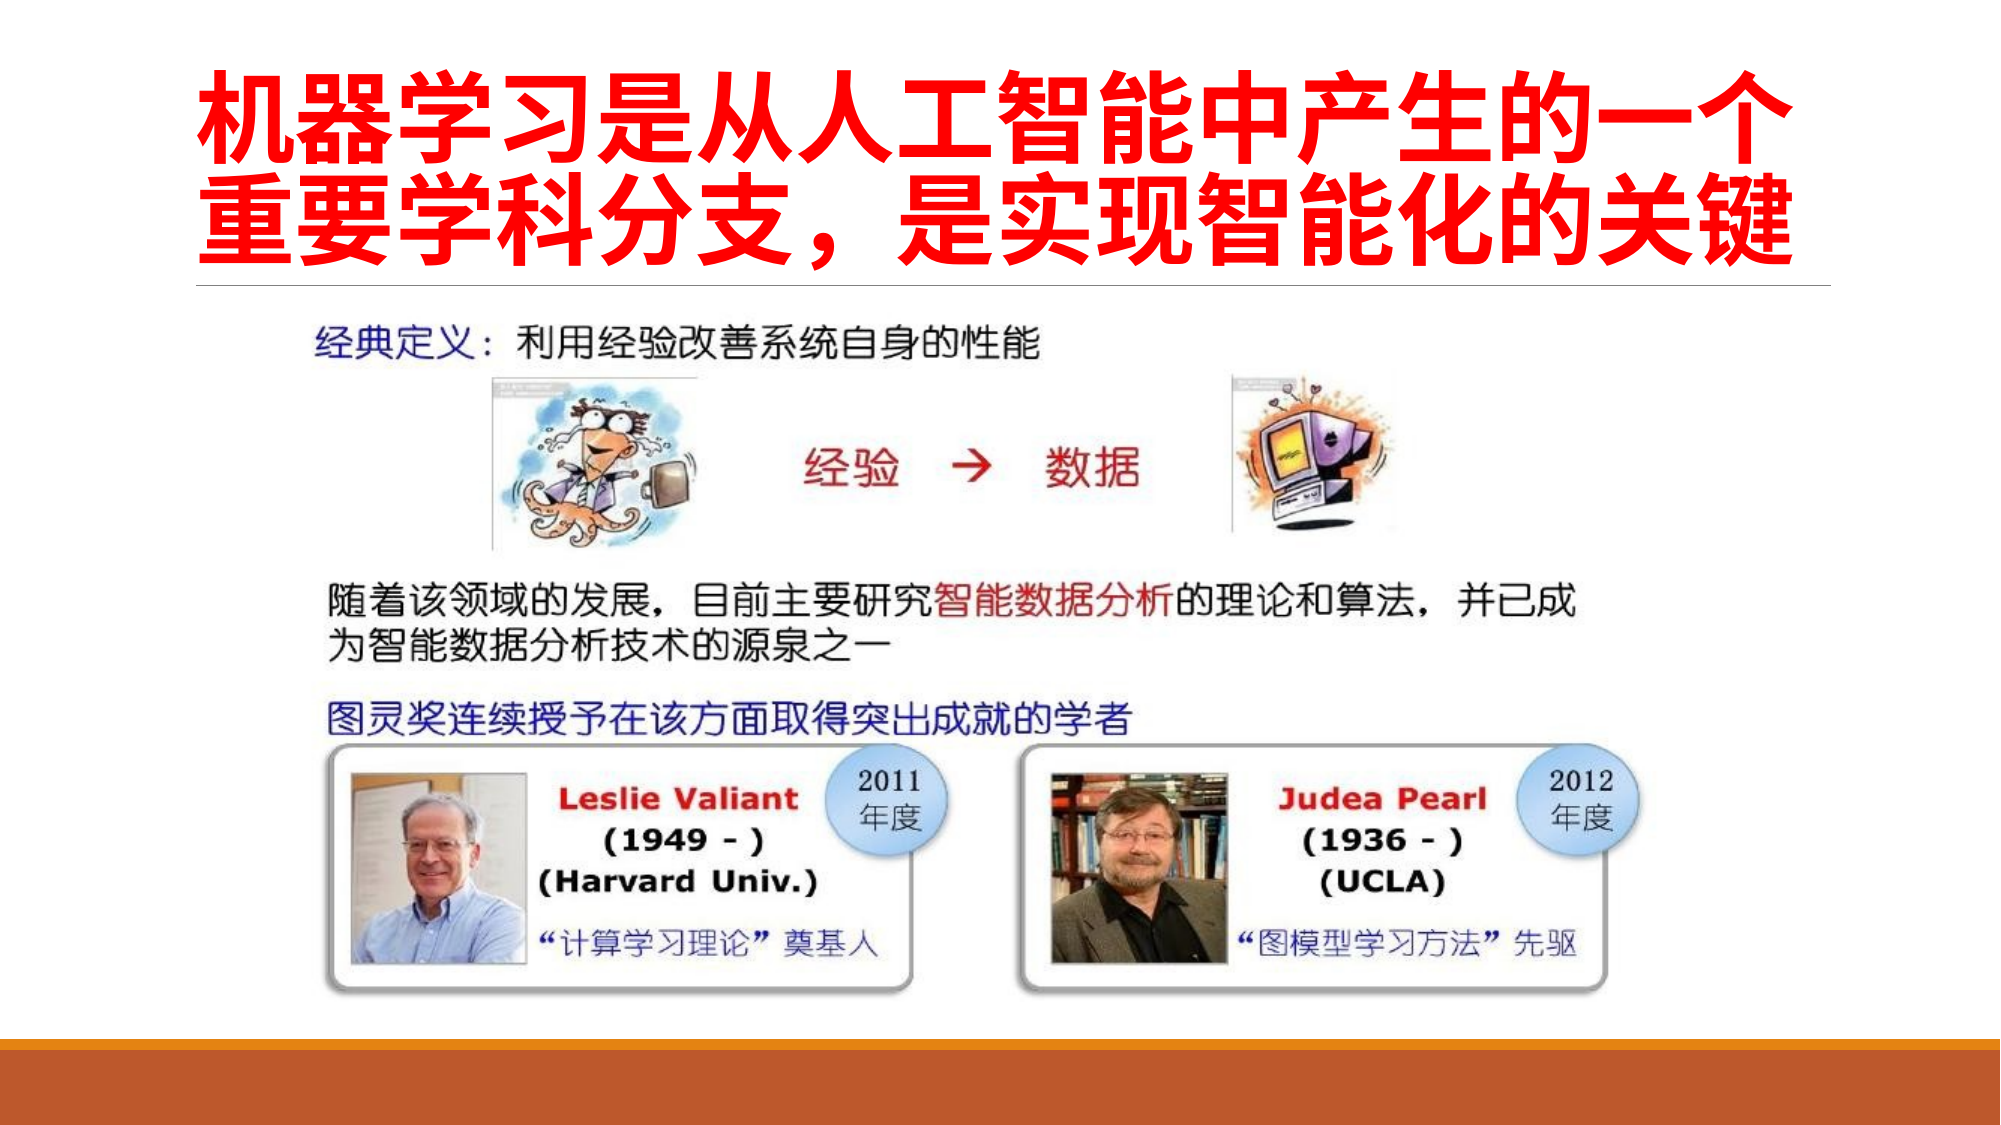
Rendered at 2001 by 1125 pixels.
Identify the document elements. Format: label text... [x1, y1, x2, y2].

text_box [288, 302, 1712, 1002]
title 机器学习是从人工智能中产生的一个重要学科分支，是实现智能化的关键 [180, 47, 1830, 285]
